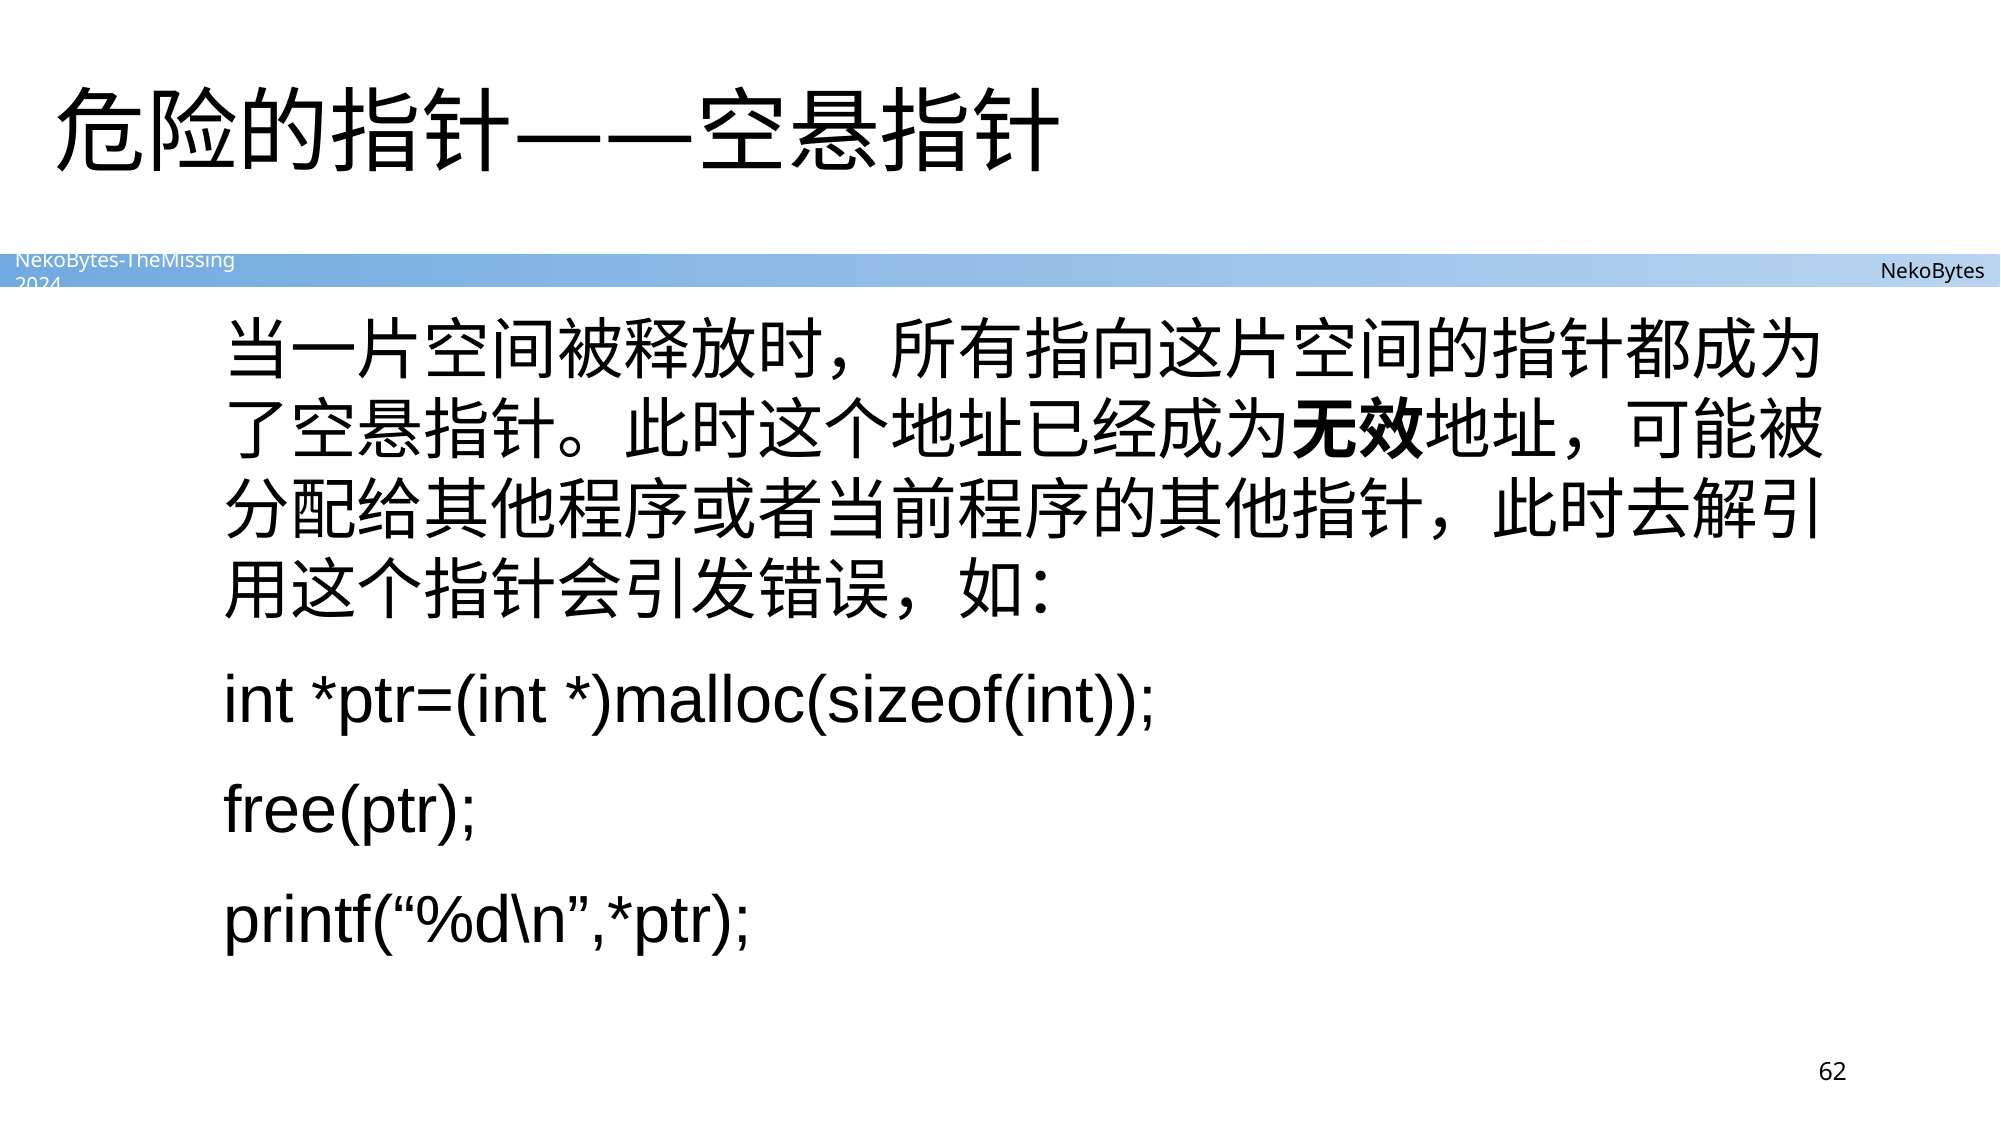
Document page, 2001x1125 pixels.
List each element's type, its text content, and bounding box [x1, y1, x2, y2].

list 当一片空间被释放时，所有指向这片空间的指针都成为了空悬指针。此时这个地址已经成为无效地址，可能被分配给其他程序或者当前程序的其他指针，此时去解引用这个指针会引发错误，如： int *ptr=(int *)malloc(sizeof(int)); free(ptr); printf(“%d\n”,*ptr); [137, 299, 1862, 1013]
slide_number 62 [1412, 1042, 1862, 1103]
title 危险的指针——空悬指针 [39, 19, 1764, 237]
